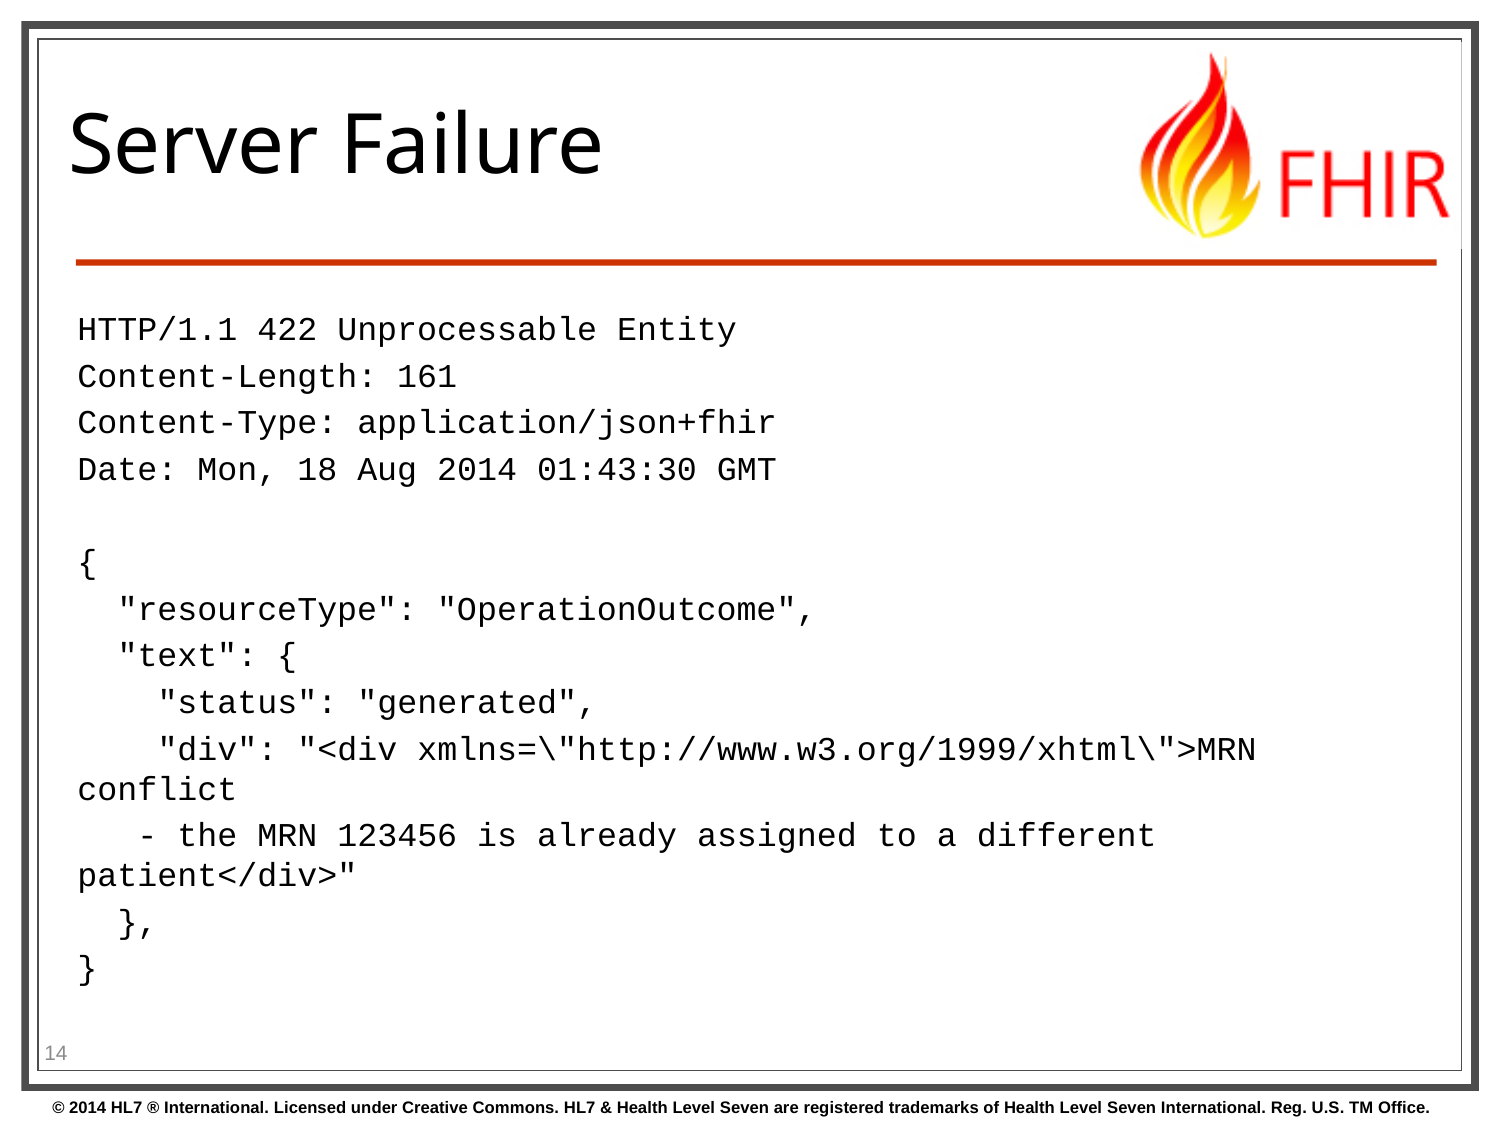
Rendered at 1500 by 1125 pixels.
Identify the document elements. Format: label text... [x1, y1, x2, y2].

title Server Failure [53, 54, 1128, 244]
picture [1128, 42, 1462, 249]
list HTTP/1.1 422 Unprocessable Entity Content-Length: 161 Content-Type: application/json+fhir Date: Mon, 18 Aug 2014 01:43:30 GMT { "resourceType": "OperationOutcome", "text": { "status": "generated", "div": "<div xmlns=\"http://www.w3.org/1999/xhtml\">MRN conflict - the MRN 123456 is already assigned to a different patient</div>" }, } [62, 299, 1438, 1035]
slide_number 14 [29, 1034, 148, 1071]
